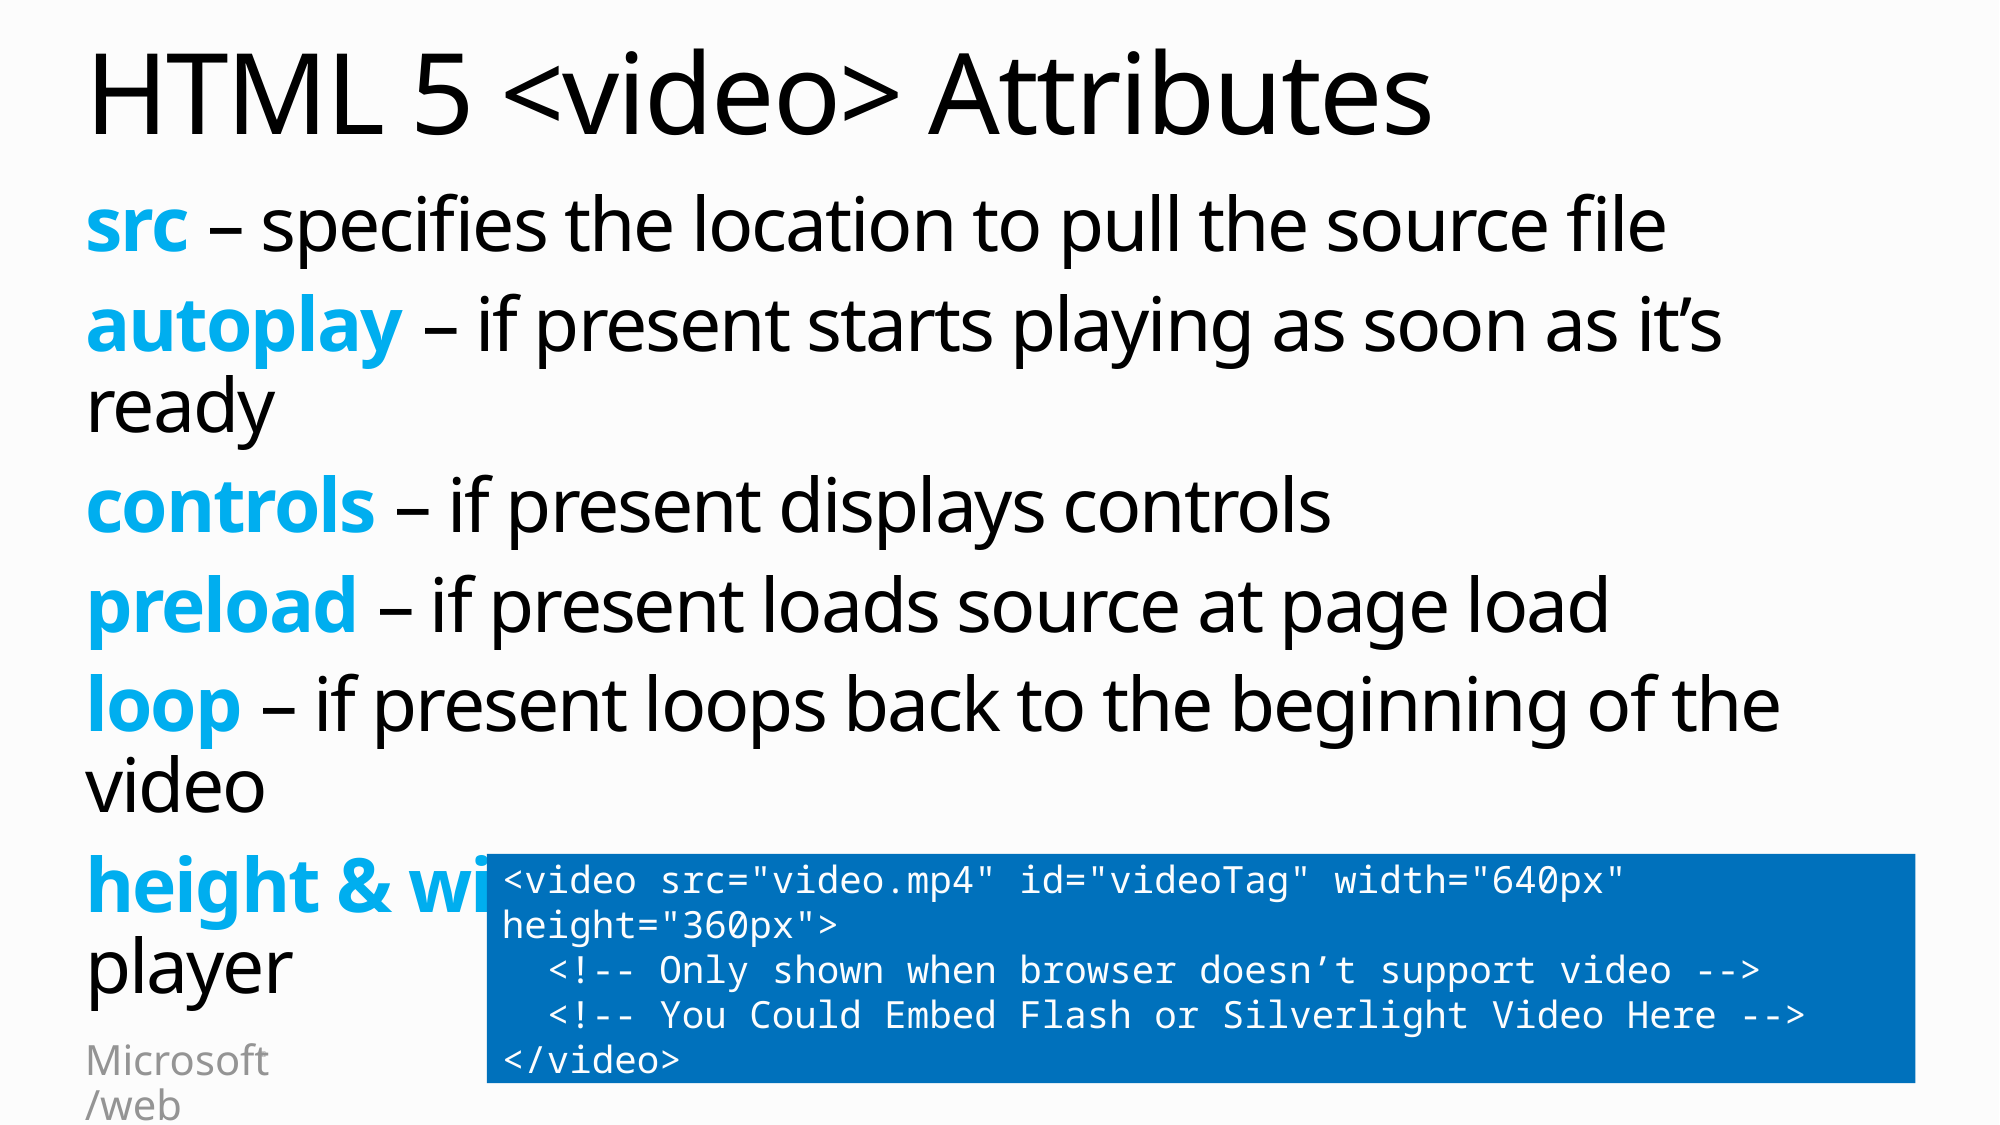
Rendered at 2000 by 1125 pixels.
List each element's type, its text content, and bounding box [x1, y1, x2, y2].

list src – specifies the location to pull the source file autoplay – if present starts playing as soon as it’s ready controls – if present displays controls preload – if present loads source at page load loop – if present loops back to the beginning of the video height & width – specifies the height & width of the player [85, 187, 1914, 773]
title HTML 5 <video> Attributes [85, 37, 1914, 161]
text_box <video src="video.mp4" id="videoTag" width="640px" height="360px"> <!-- Only shown when browser doesn’t support video --> <!-- You Could Embed Flash or Silverlight Video Here --> </video> [485, 852, 1917, 1085]
